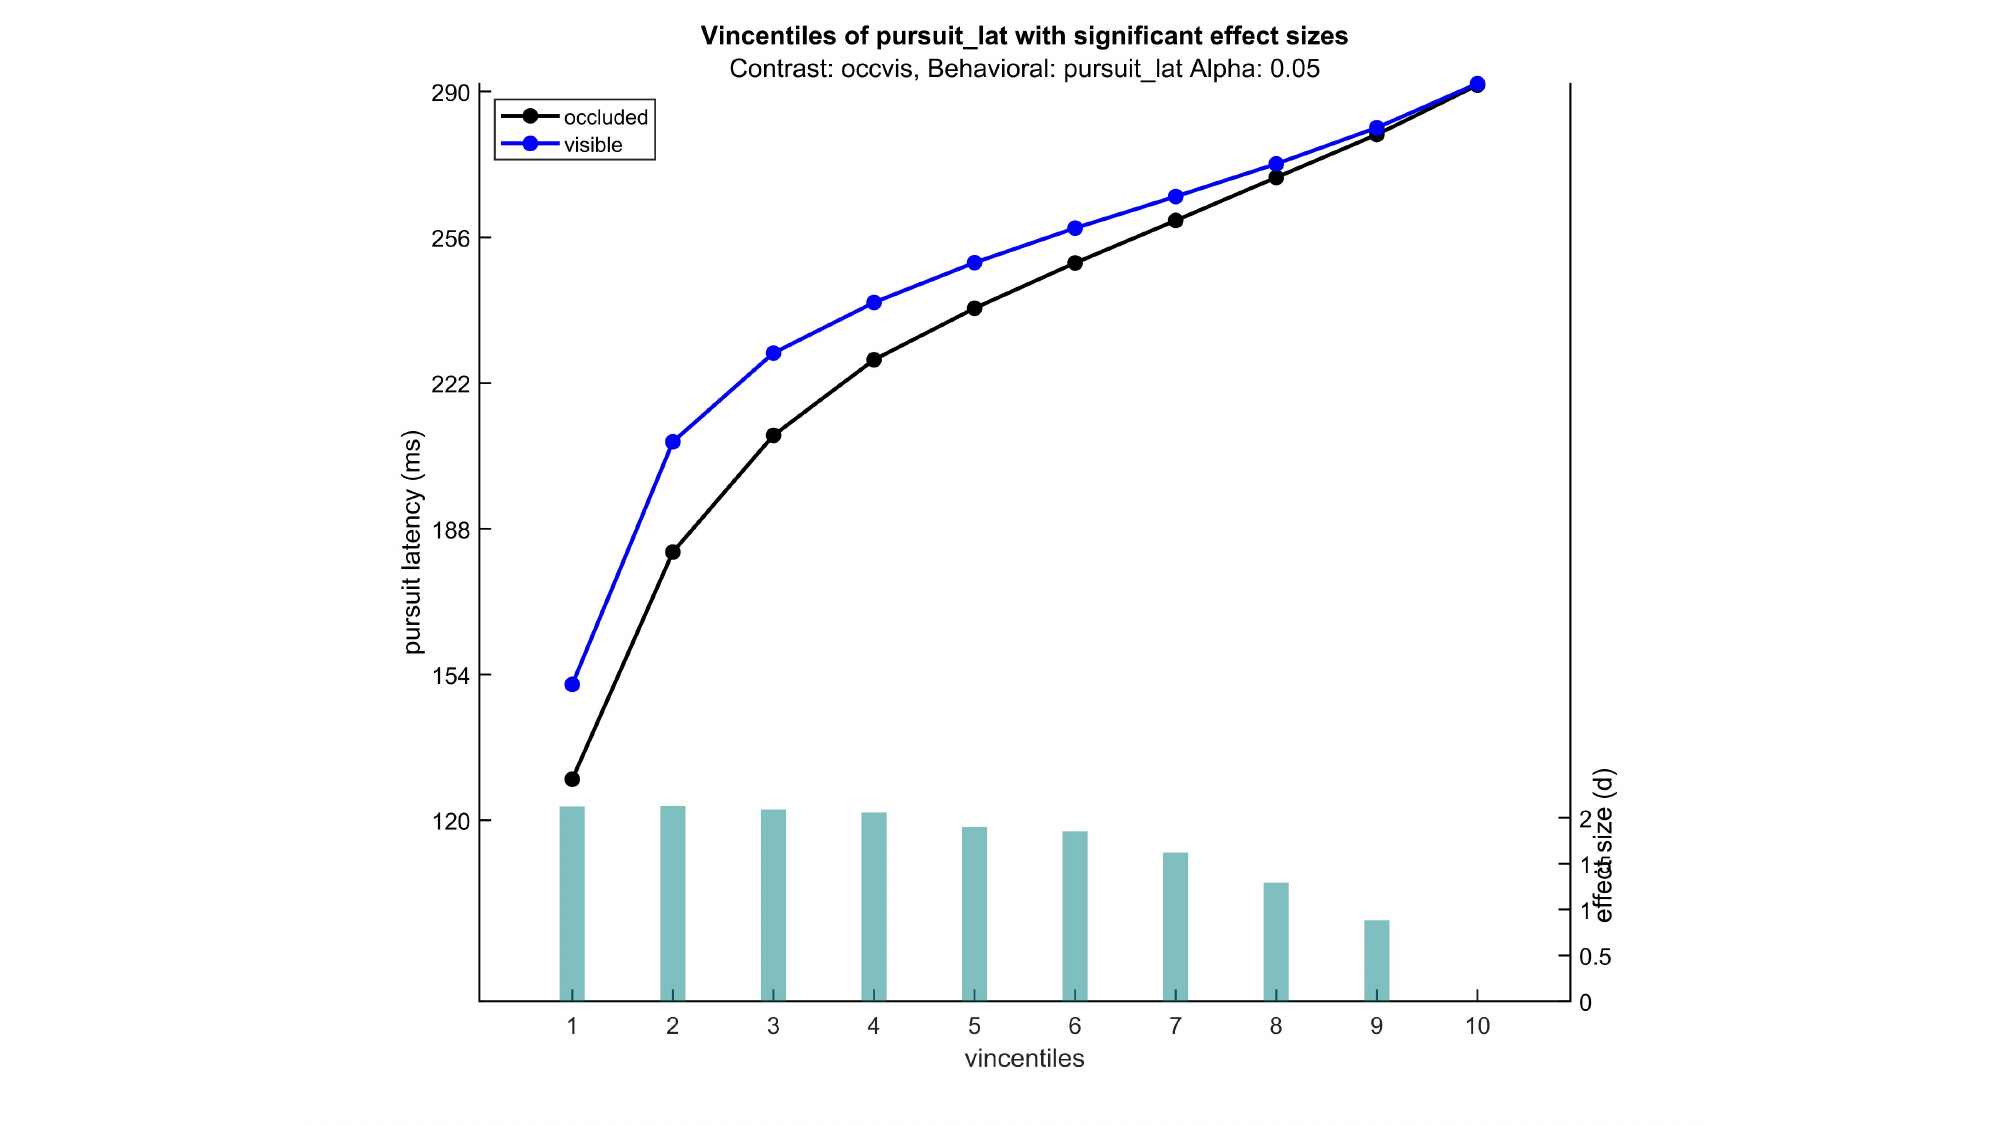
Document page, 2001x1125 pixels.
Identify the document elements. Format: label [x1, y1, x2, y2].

picture [296, 0, 1704, 1125]
